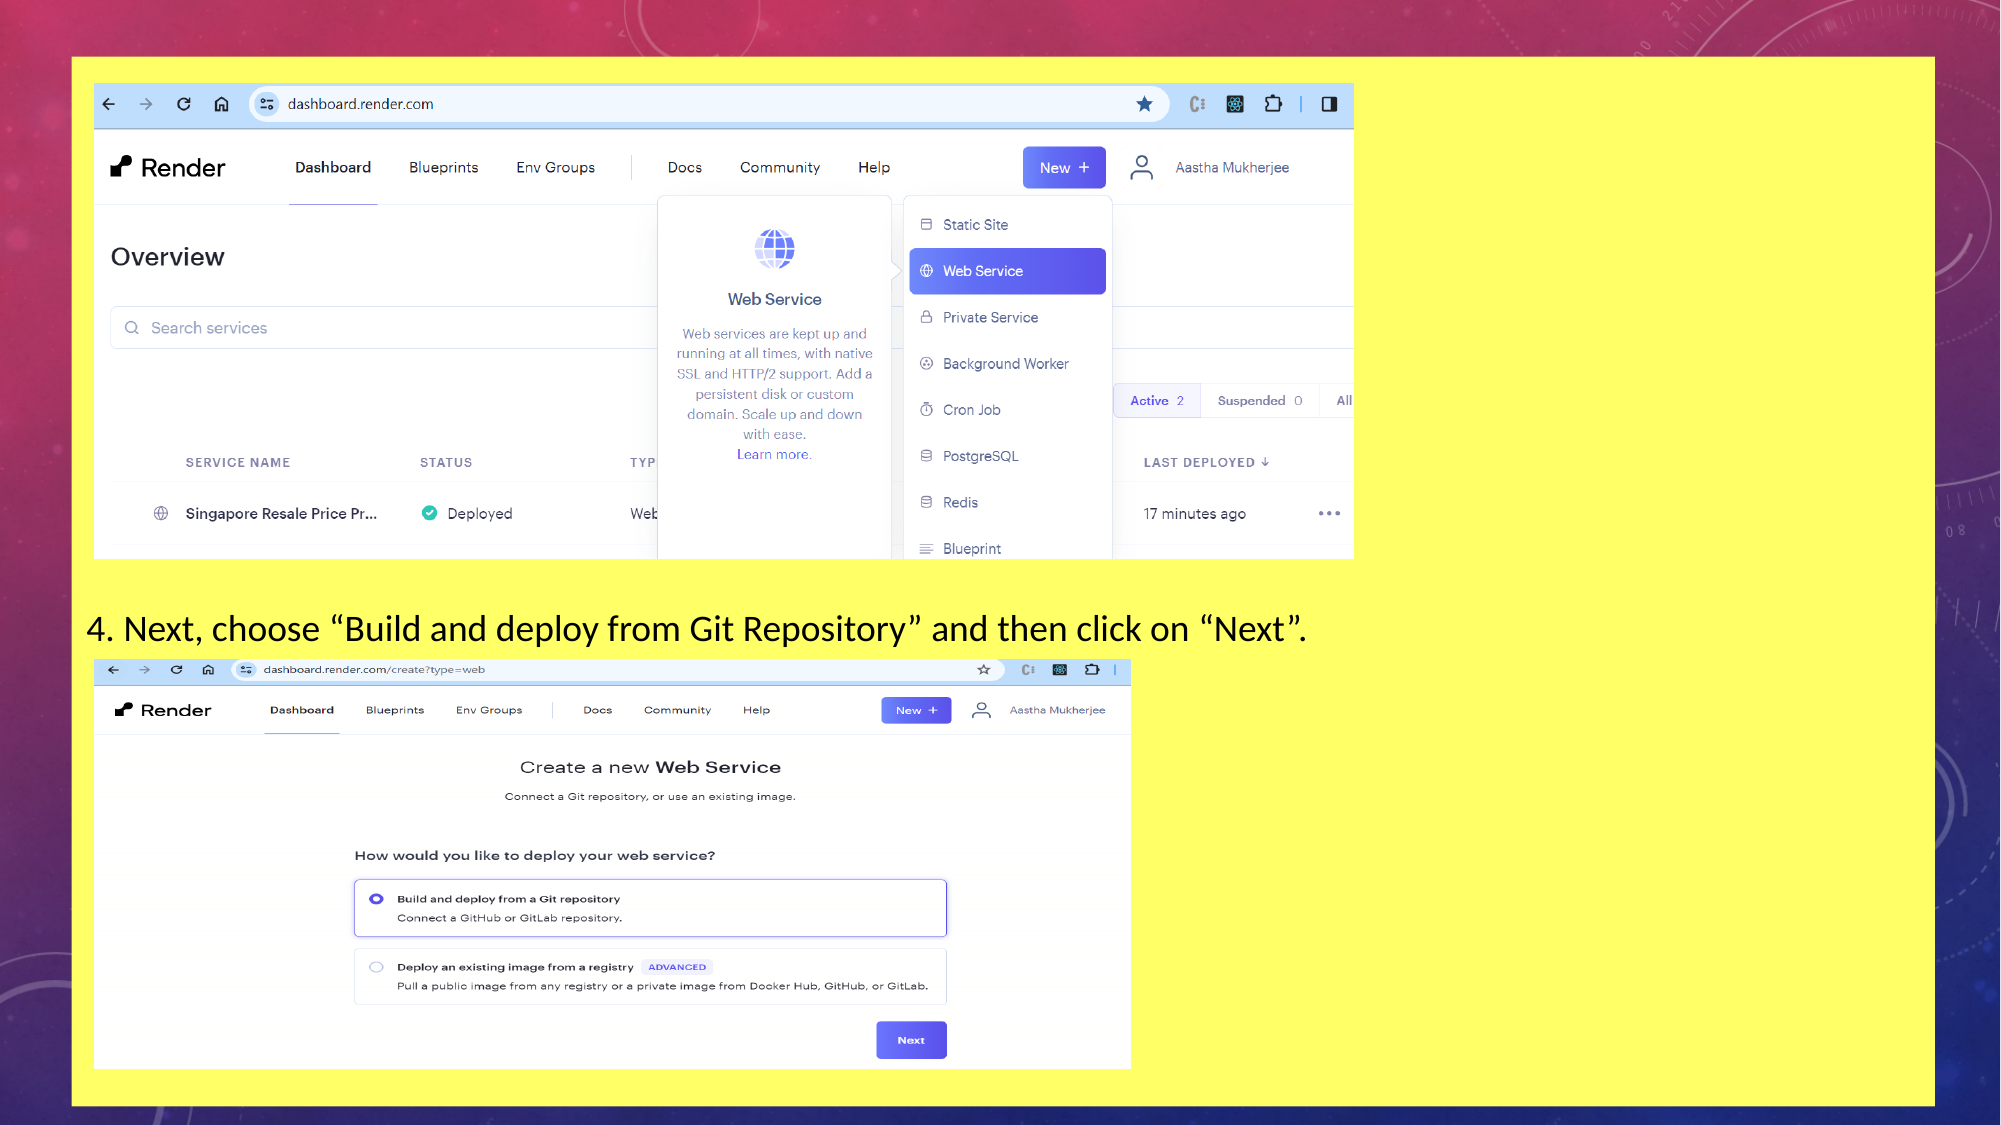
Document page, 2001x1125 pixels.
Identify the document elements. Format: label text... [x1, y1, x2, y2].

picture [0, 0, 2001, 1125]
text_box 4. Next, choose “Build and deploy from Git Repository” and then click on “Next”. [71, 56, 1935, 1107]
